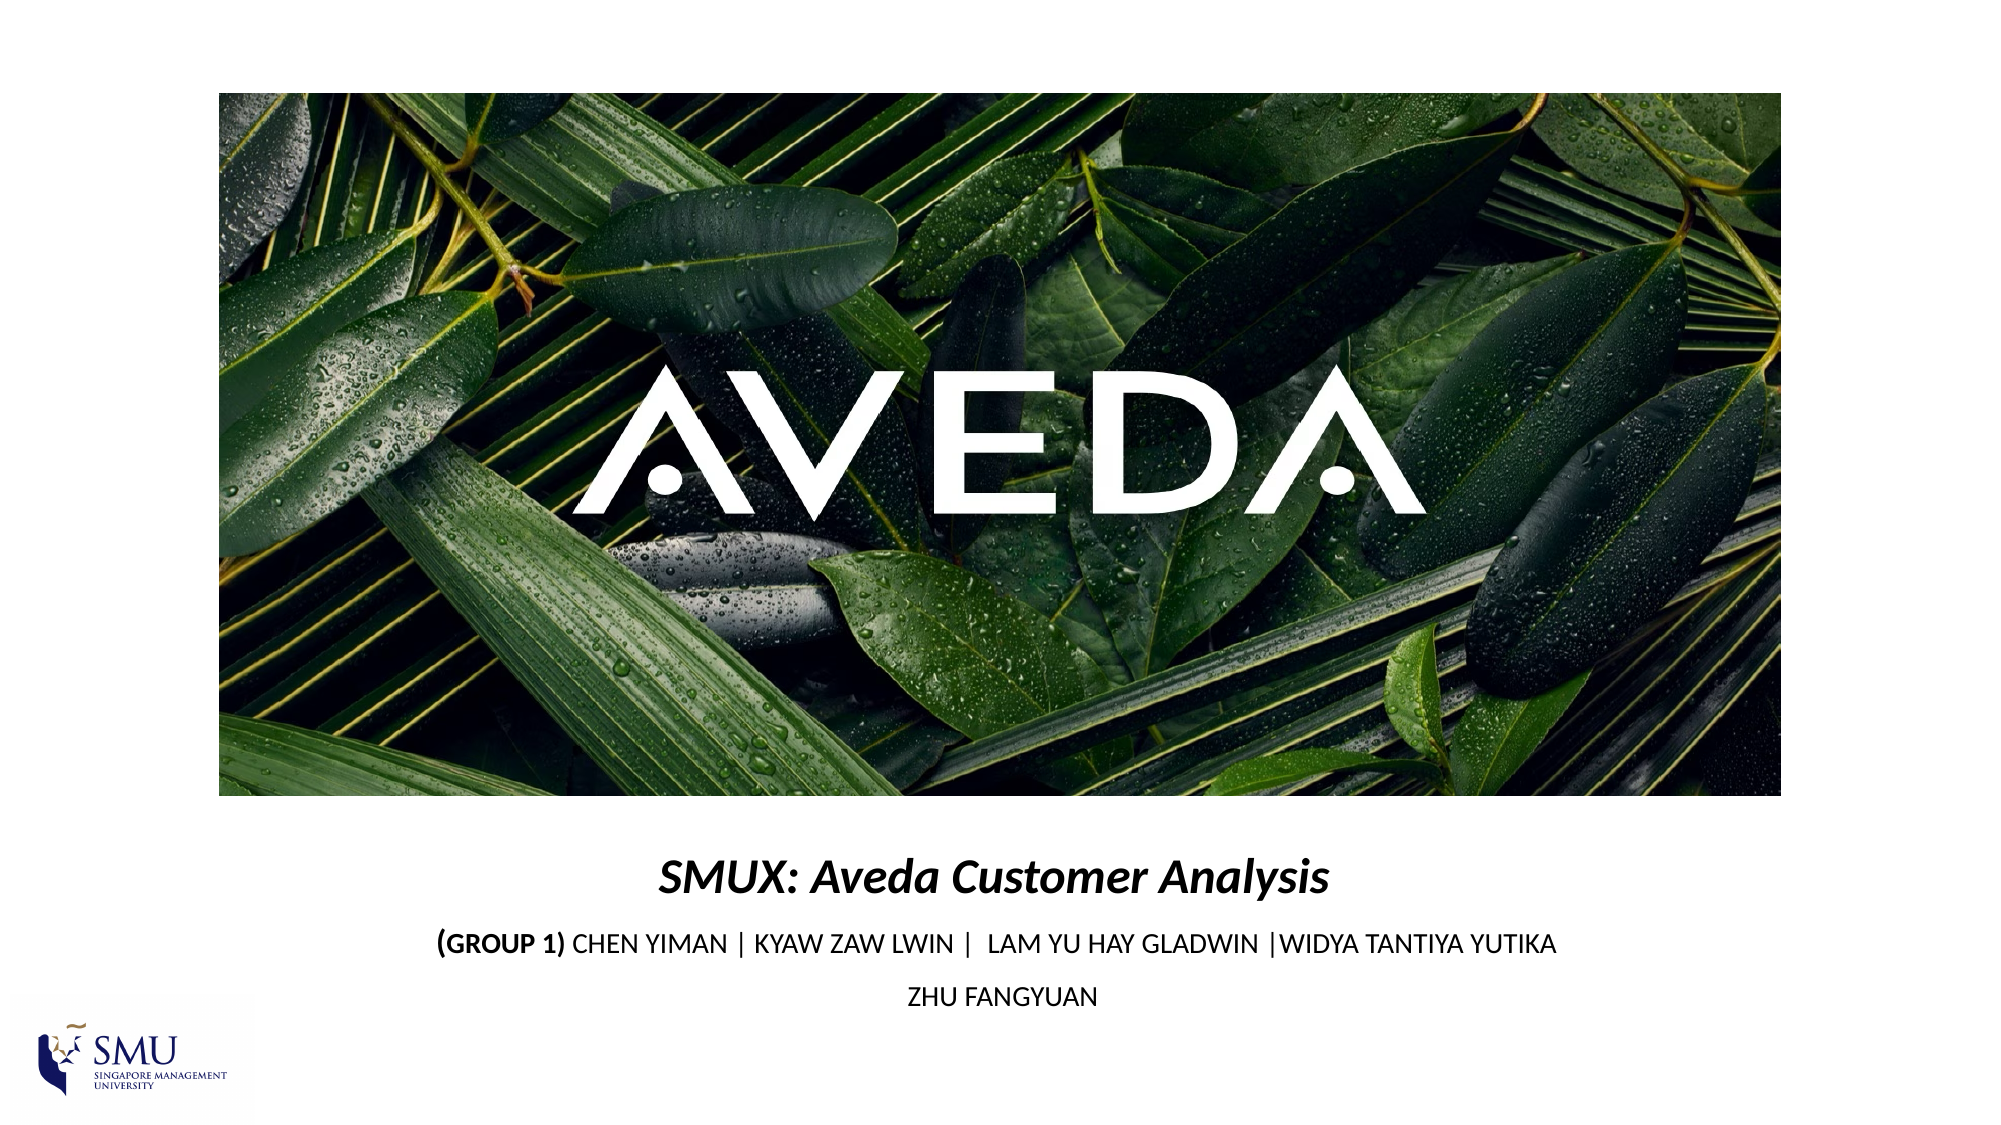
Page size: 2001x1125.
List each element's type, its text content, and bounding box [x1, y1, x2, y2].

picture [219, 93, 1781, 796]
subtitle SMUX: Aveda Customer Analysis (GROUP 1) CHEN YIMAN | KYAW ZAW LWIN | LAM YU HAY GLADWIN |WIDYA TANTIYA YUTIKA ZHU FANGYUAN [249, 842, 1750, 1040]
picture [10, 994, 255, 1125]
